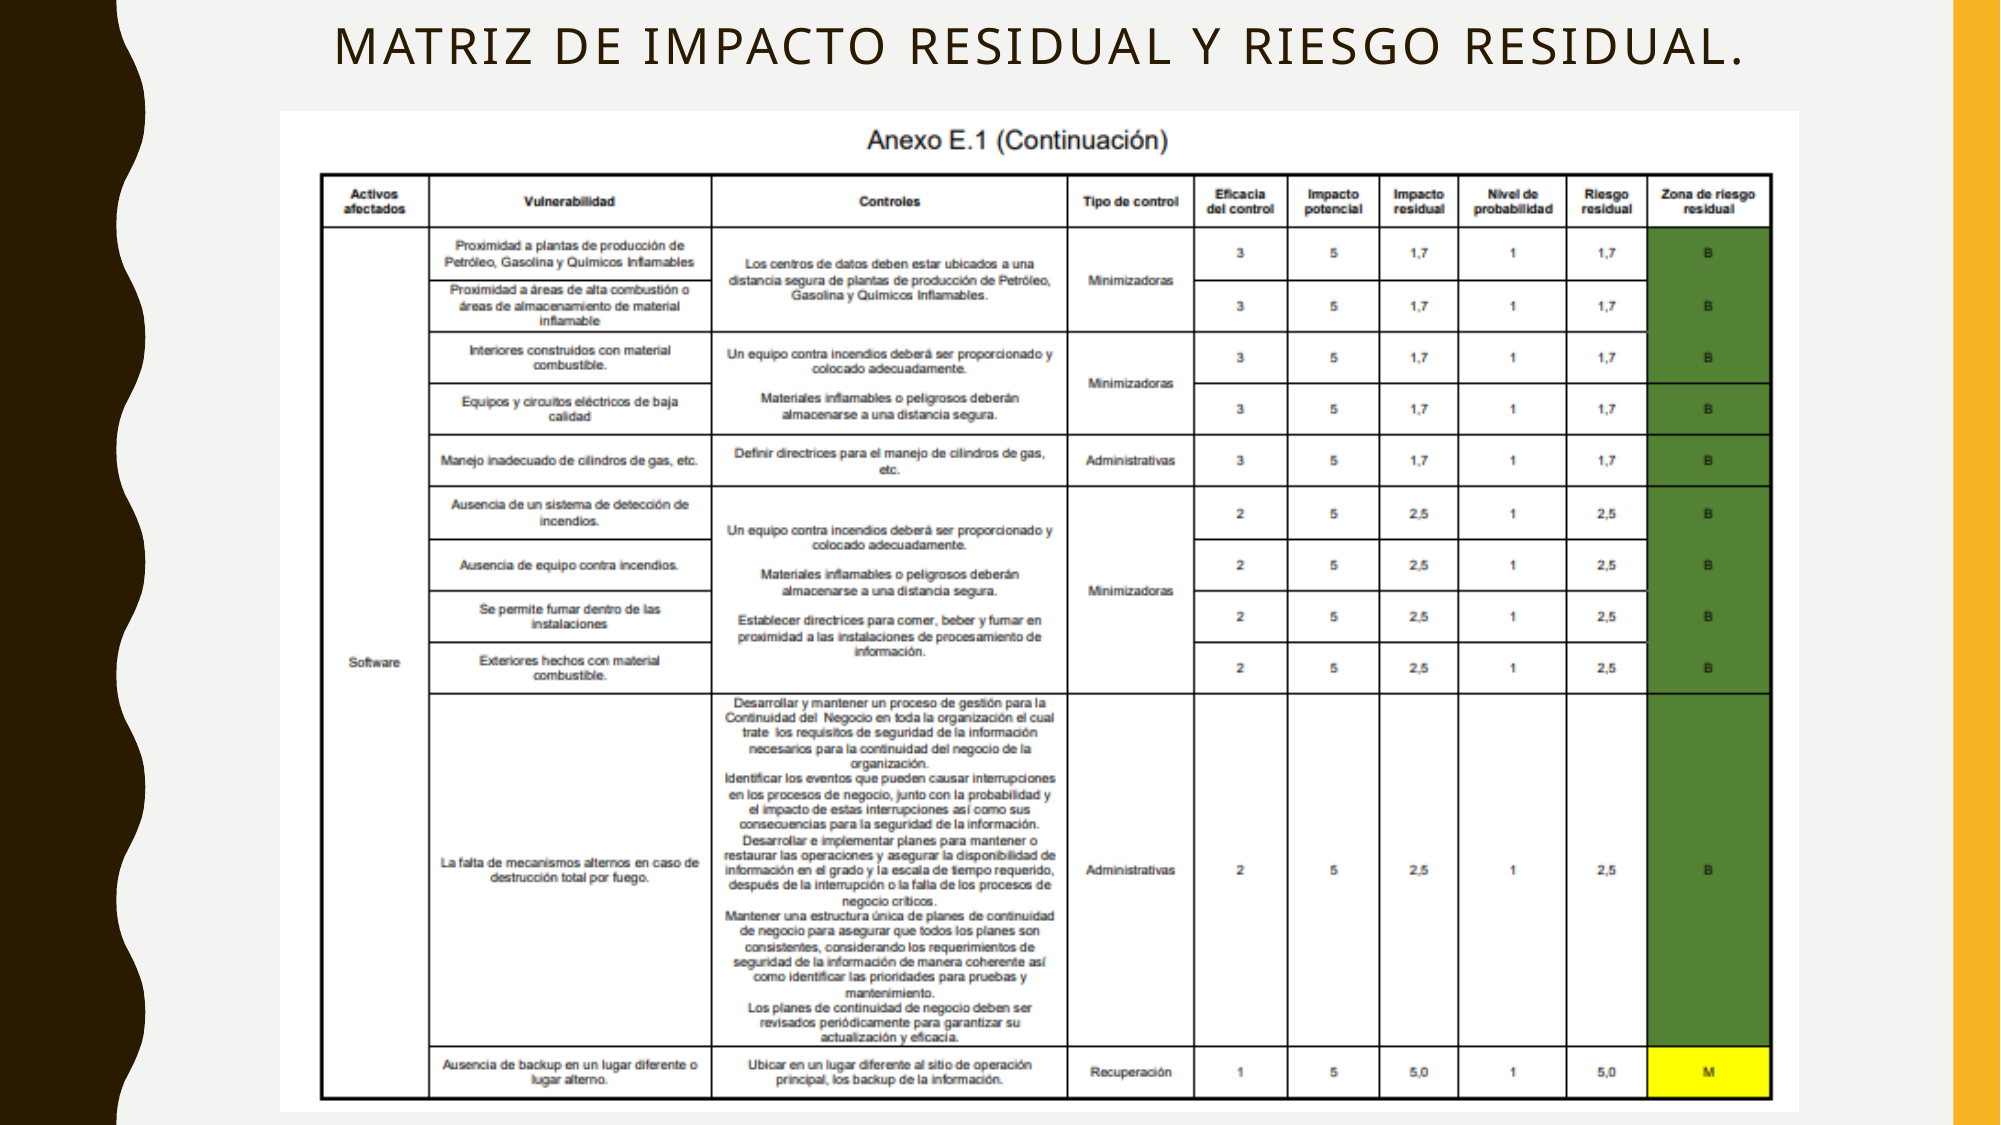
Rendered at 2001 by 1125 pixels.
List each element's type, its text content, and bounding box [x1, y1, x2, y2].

picture [280, 111, 1799, 1112]
title Matriz de impacto residual y riesgo residual. [244, 13, 1835, 112]
